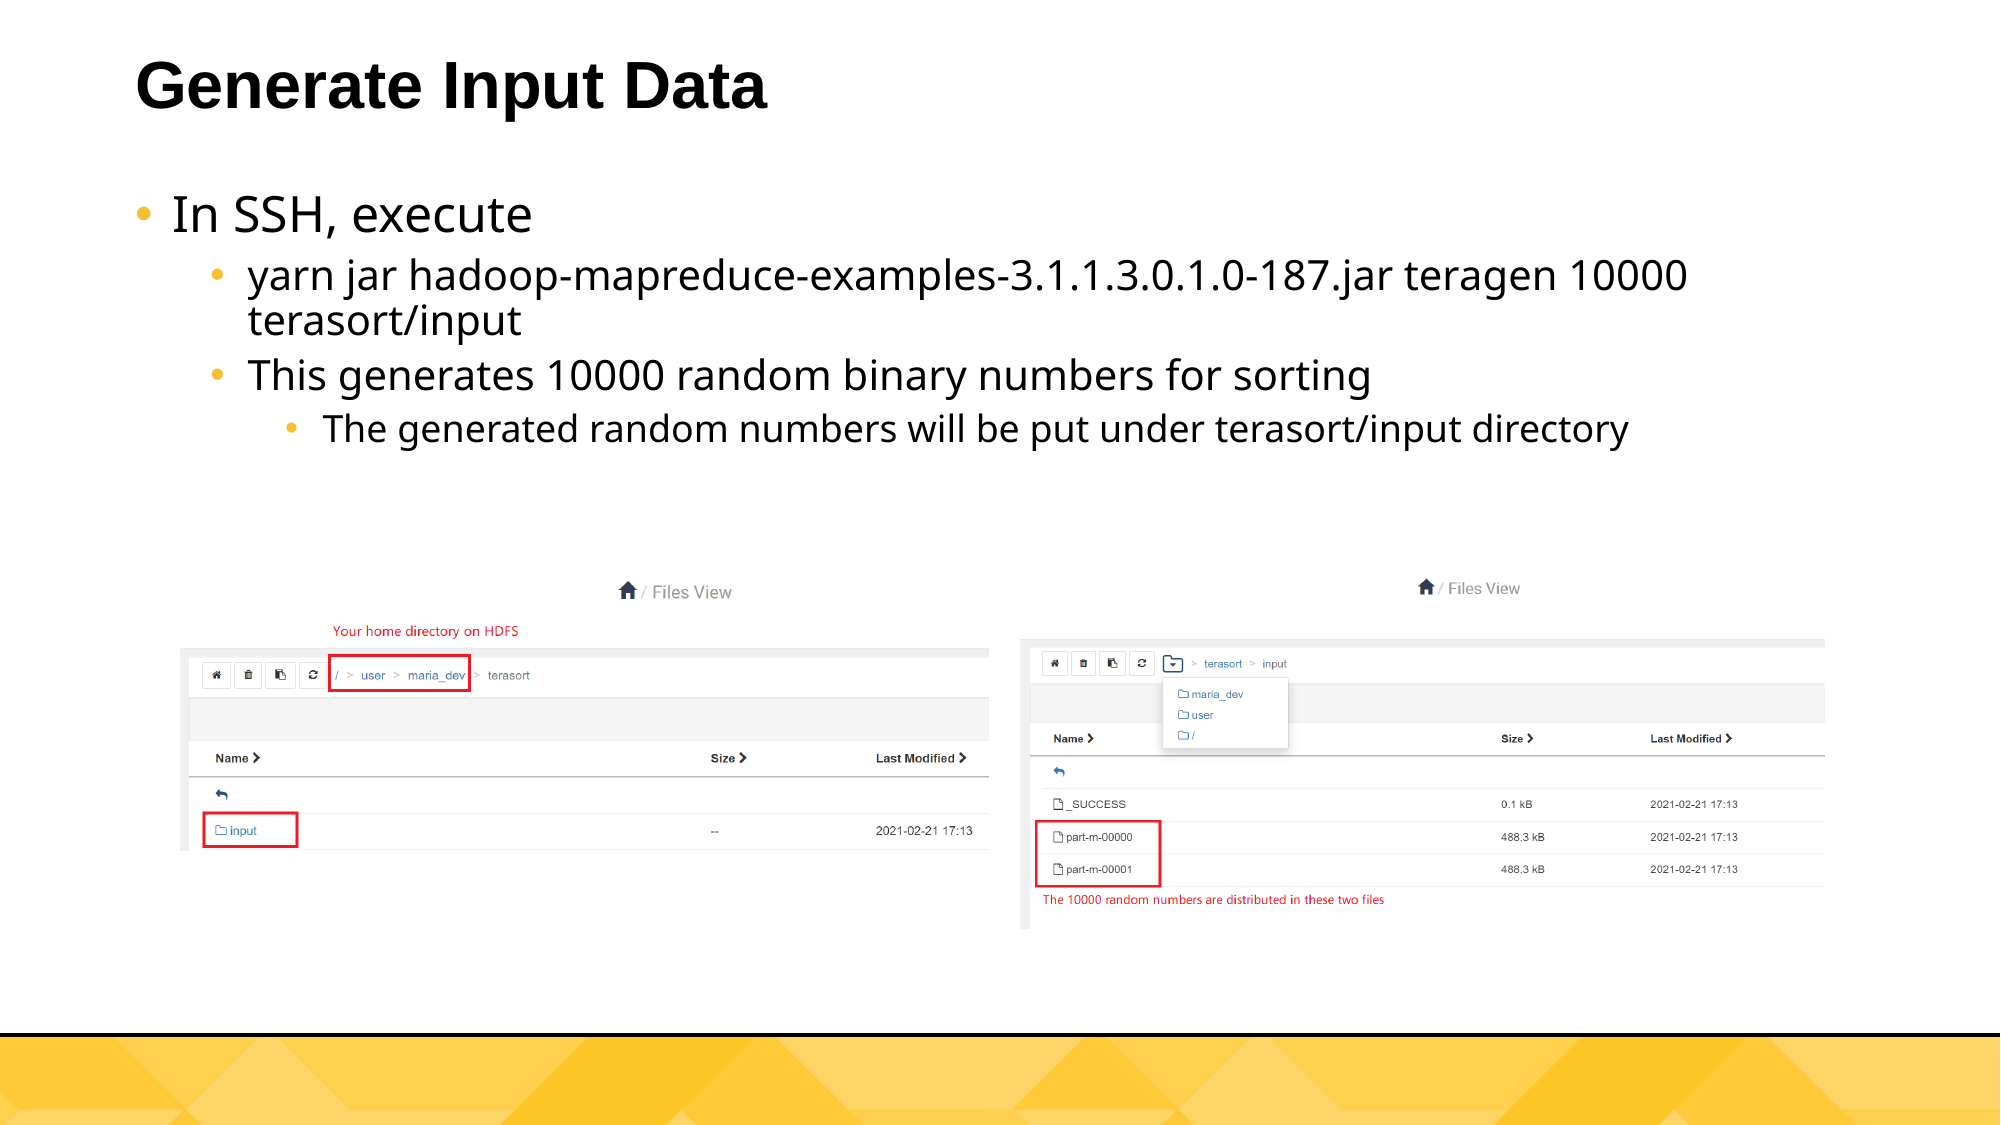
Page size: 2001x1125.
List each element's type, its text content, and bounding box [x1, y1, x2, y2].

list In SSH, execute yarn jar hadoop-mapreduce-examples-3.1.1.3.0.1.0-187.jar teragen 10000 terasort/input This generates 10000 random binary numbers for sorting The generated random numbers will be put under terasort/input directory [120, 182, 1869, 1006]
picture [1020, 569, 1825, 929]
picture [180, 572, 989, 851]
title Generate Input Data [120, 44, 1869, 154]
